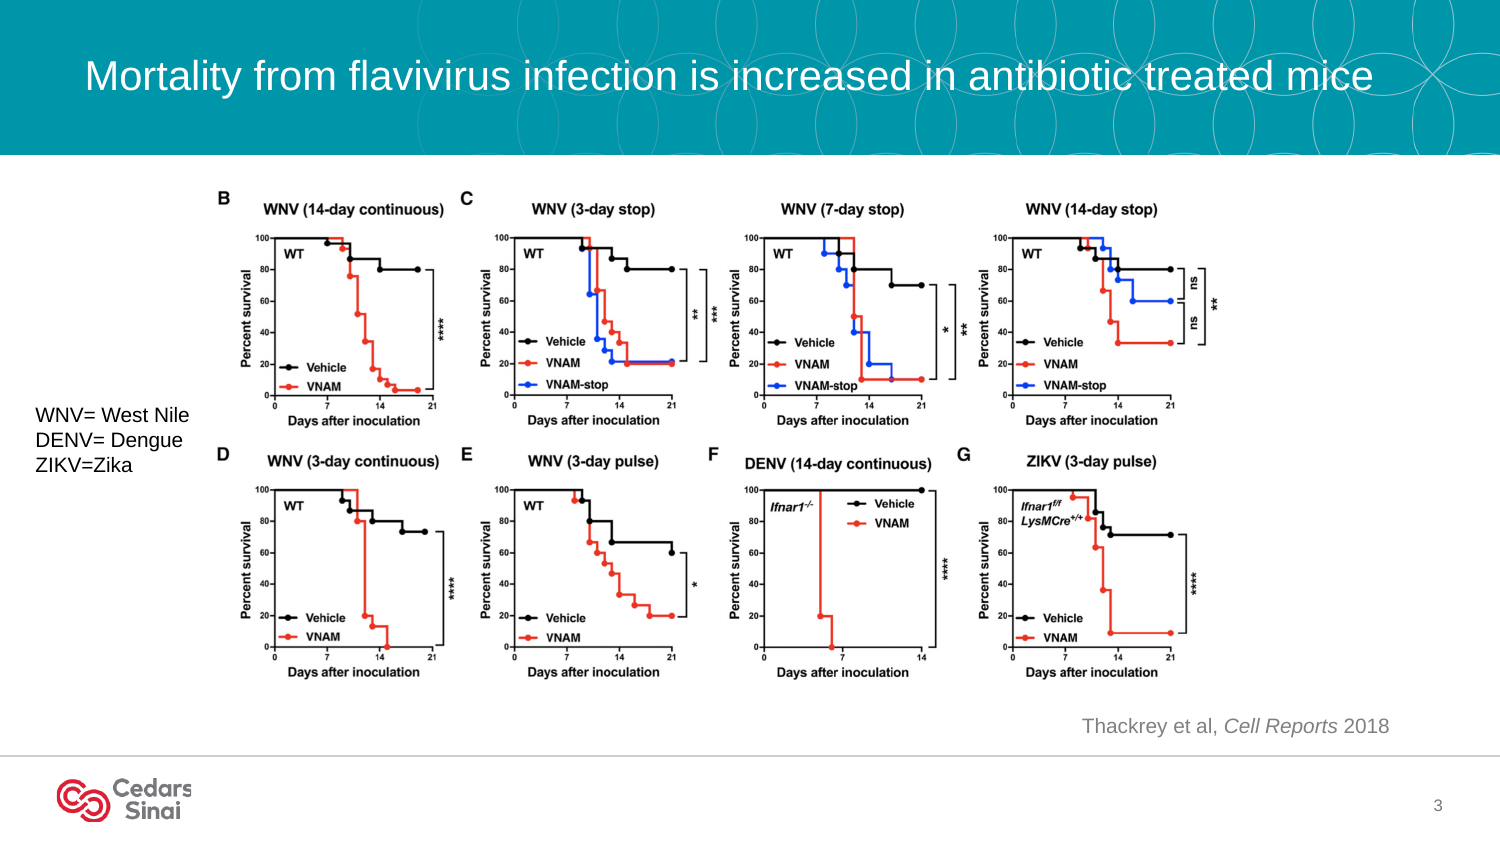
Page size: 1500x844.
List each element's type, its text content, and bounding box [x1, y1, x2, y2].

text_box WNV= West Nile DENV= Dengue ZIKV=Zika [20, 394, 205, 484]
title Mortality from flavivirus infection is increased in antibiotic treated mice [36, 0, 1424, 154]
text_box Thackrey et al, Cell Reports 2018 [1066, 694, 1458, 757]
slide_number 3 [1406, 786, 1458, 823]
picture [206, 181, 1235, 698]
